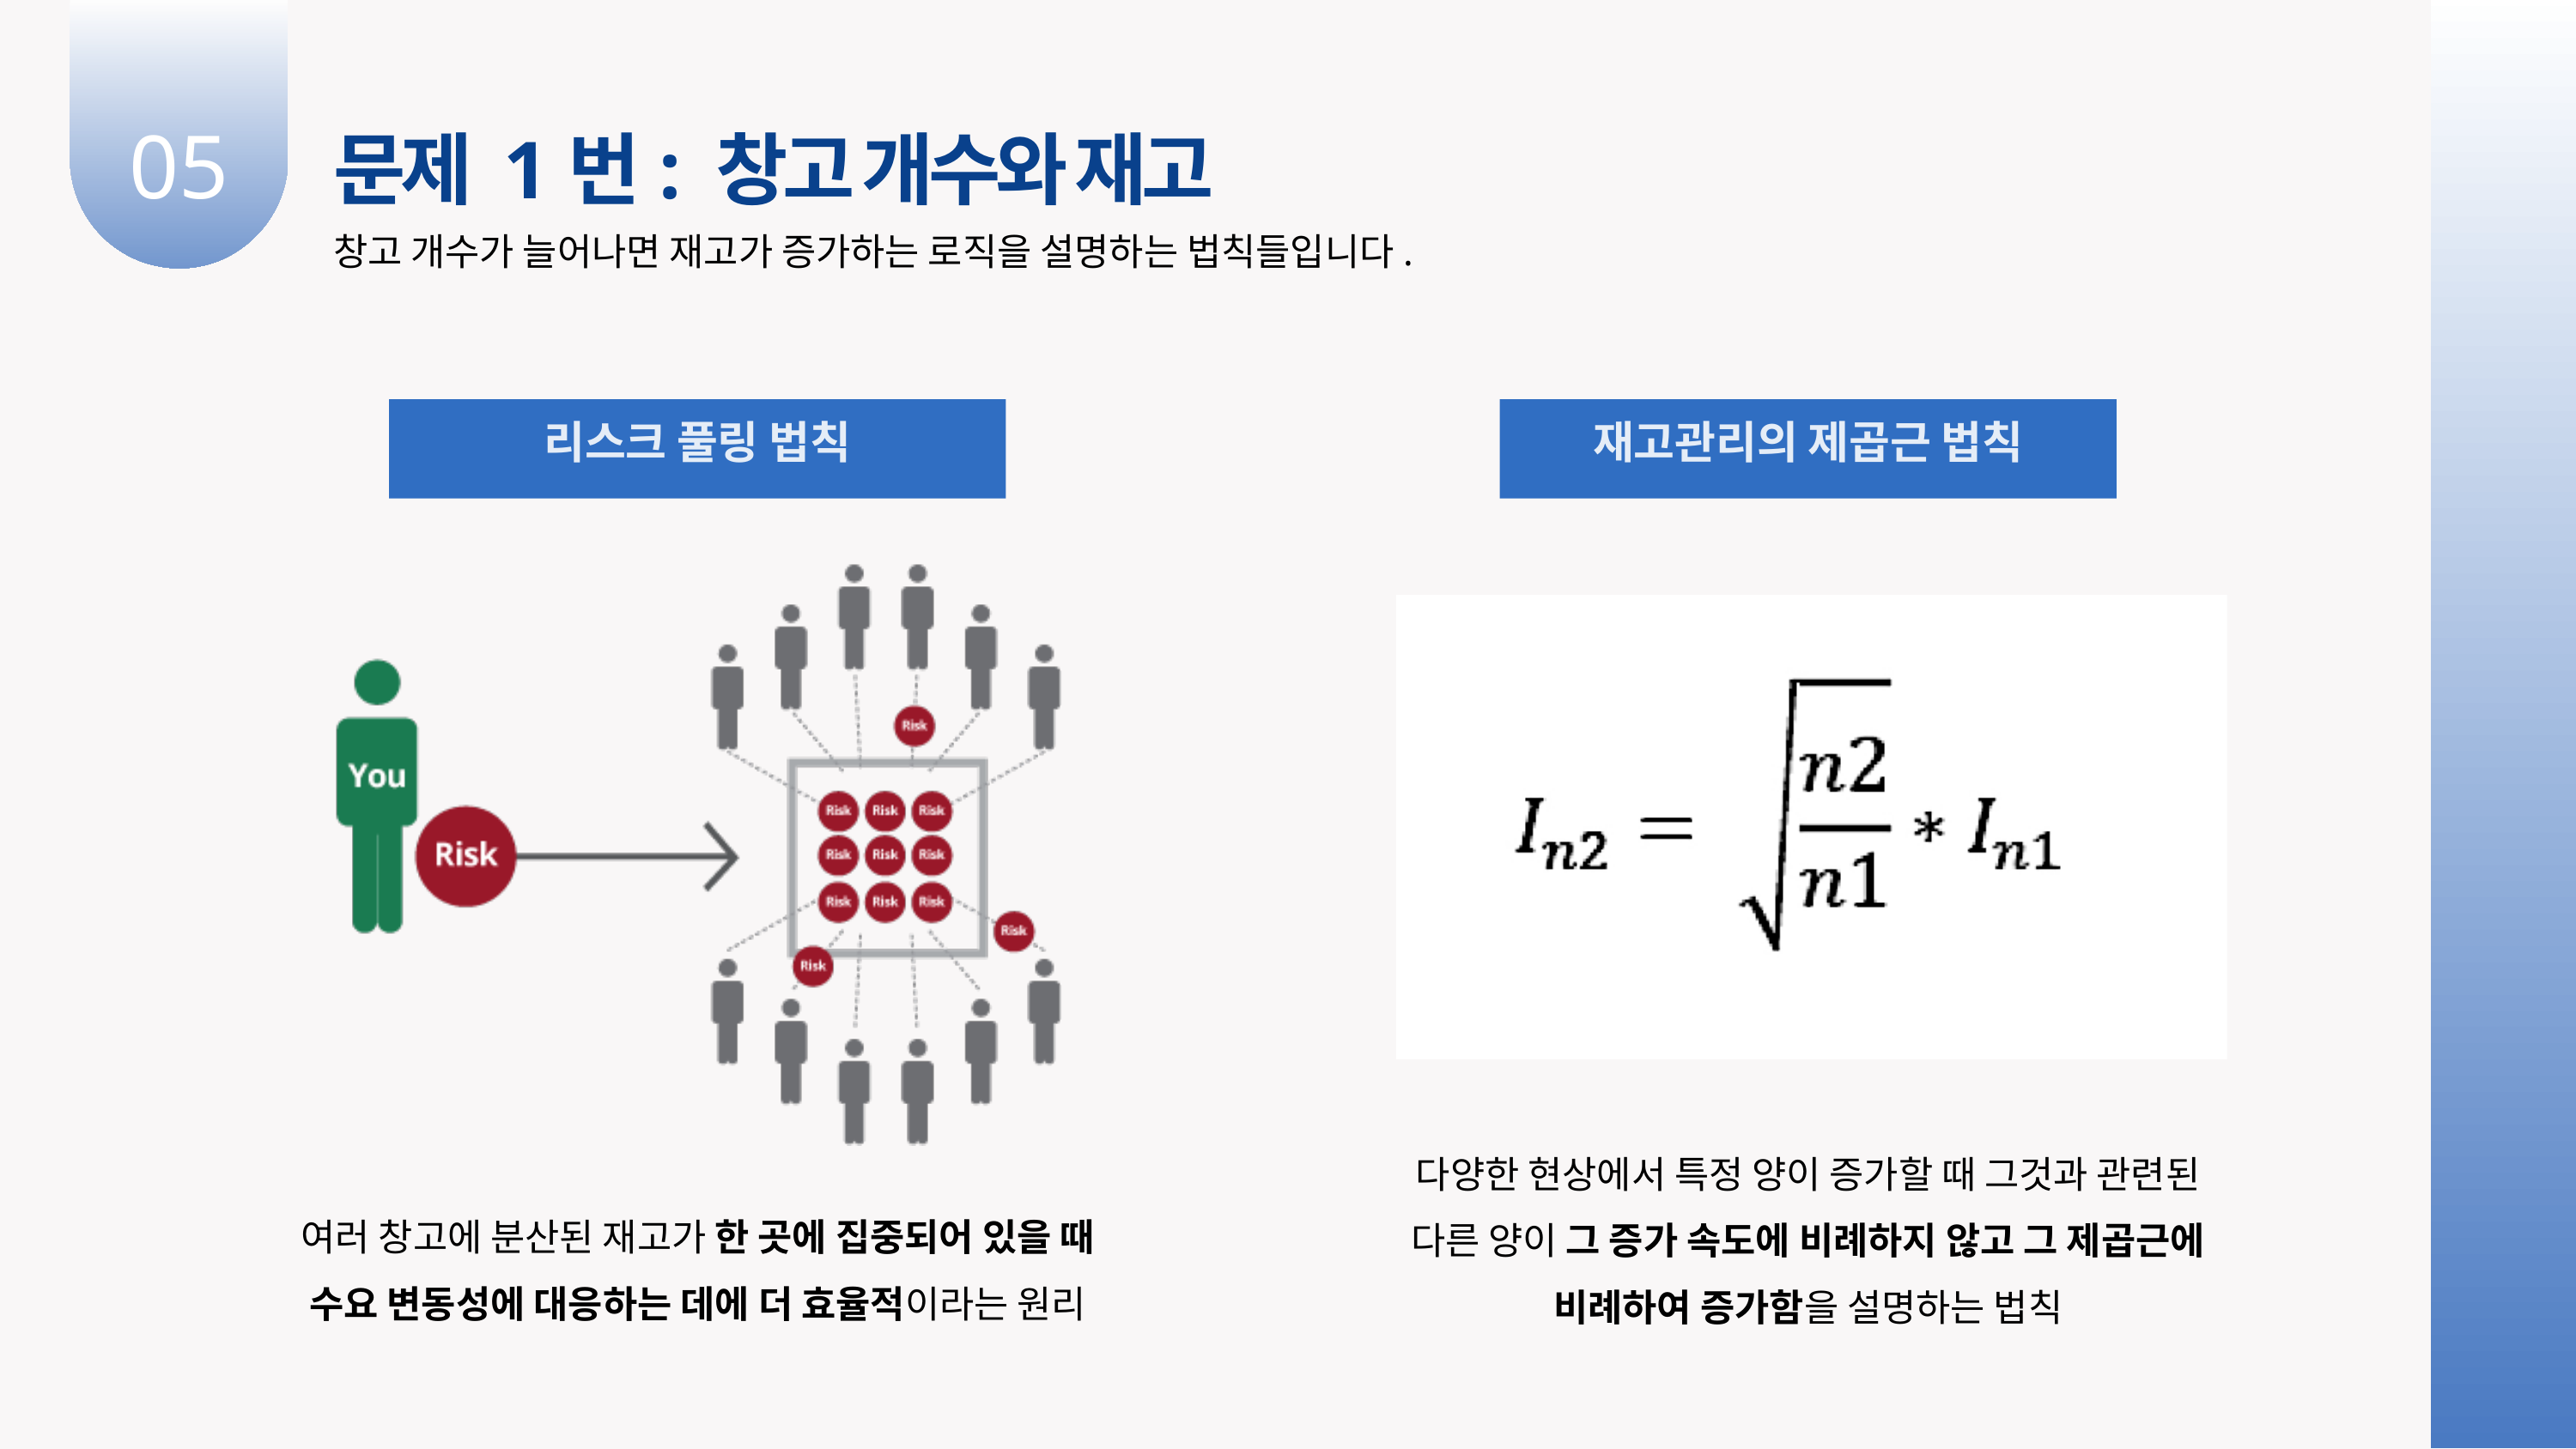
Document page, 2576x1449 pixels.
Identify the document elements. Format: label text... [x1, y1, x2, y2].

text_box [333, 561, 1062, 1146]
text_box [388, 398, 1006, 499]
text_box 다양한 현상에서 특정 양이 증가할 때 그것과 관련된 다른 양이 그 증가 속도에 비례하지 않고 그 제곱근에 비례하여 증가함을 설명하는 법칙 [1392, 1129, 2224, 1329]
text_box [1395, 595, 2227, 1059]
text_box 여러 창고에 분산된 재고가 한 곳에 집중되어 있을 때 수요 변동성에 대응하는 데에 더 효율적이라는 원리 [204, 1192, 1193, 1326]
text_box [2430, 0, 2576, 1449]
text_box 창고 개수가 늘어나면 재고가 증가하는 로직을 설명하는 법칙들입니다. [333, 221, 2324, 274]
text_box 문제 1번: 창고 개수와 재고 [333, 135, 1394, 215]
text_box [1499, 398, 2117, 499]
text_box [70, 0, 289, 269]
